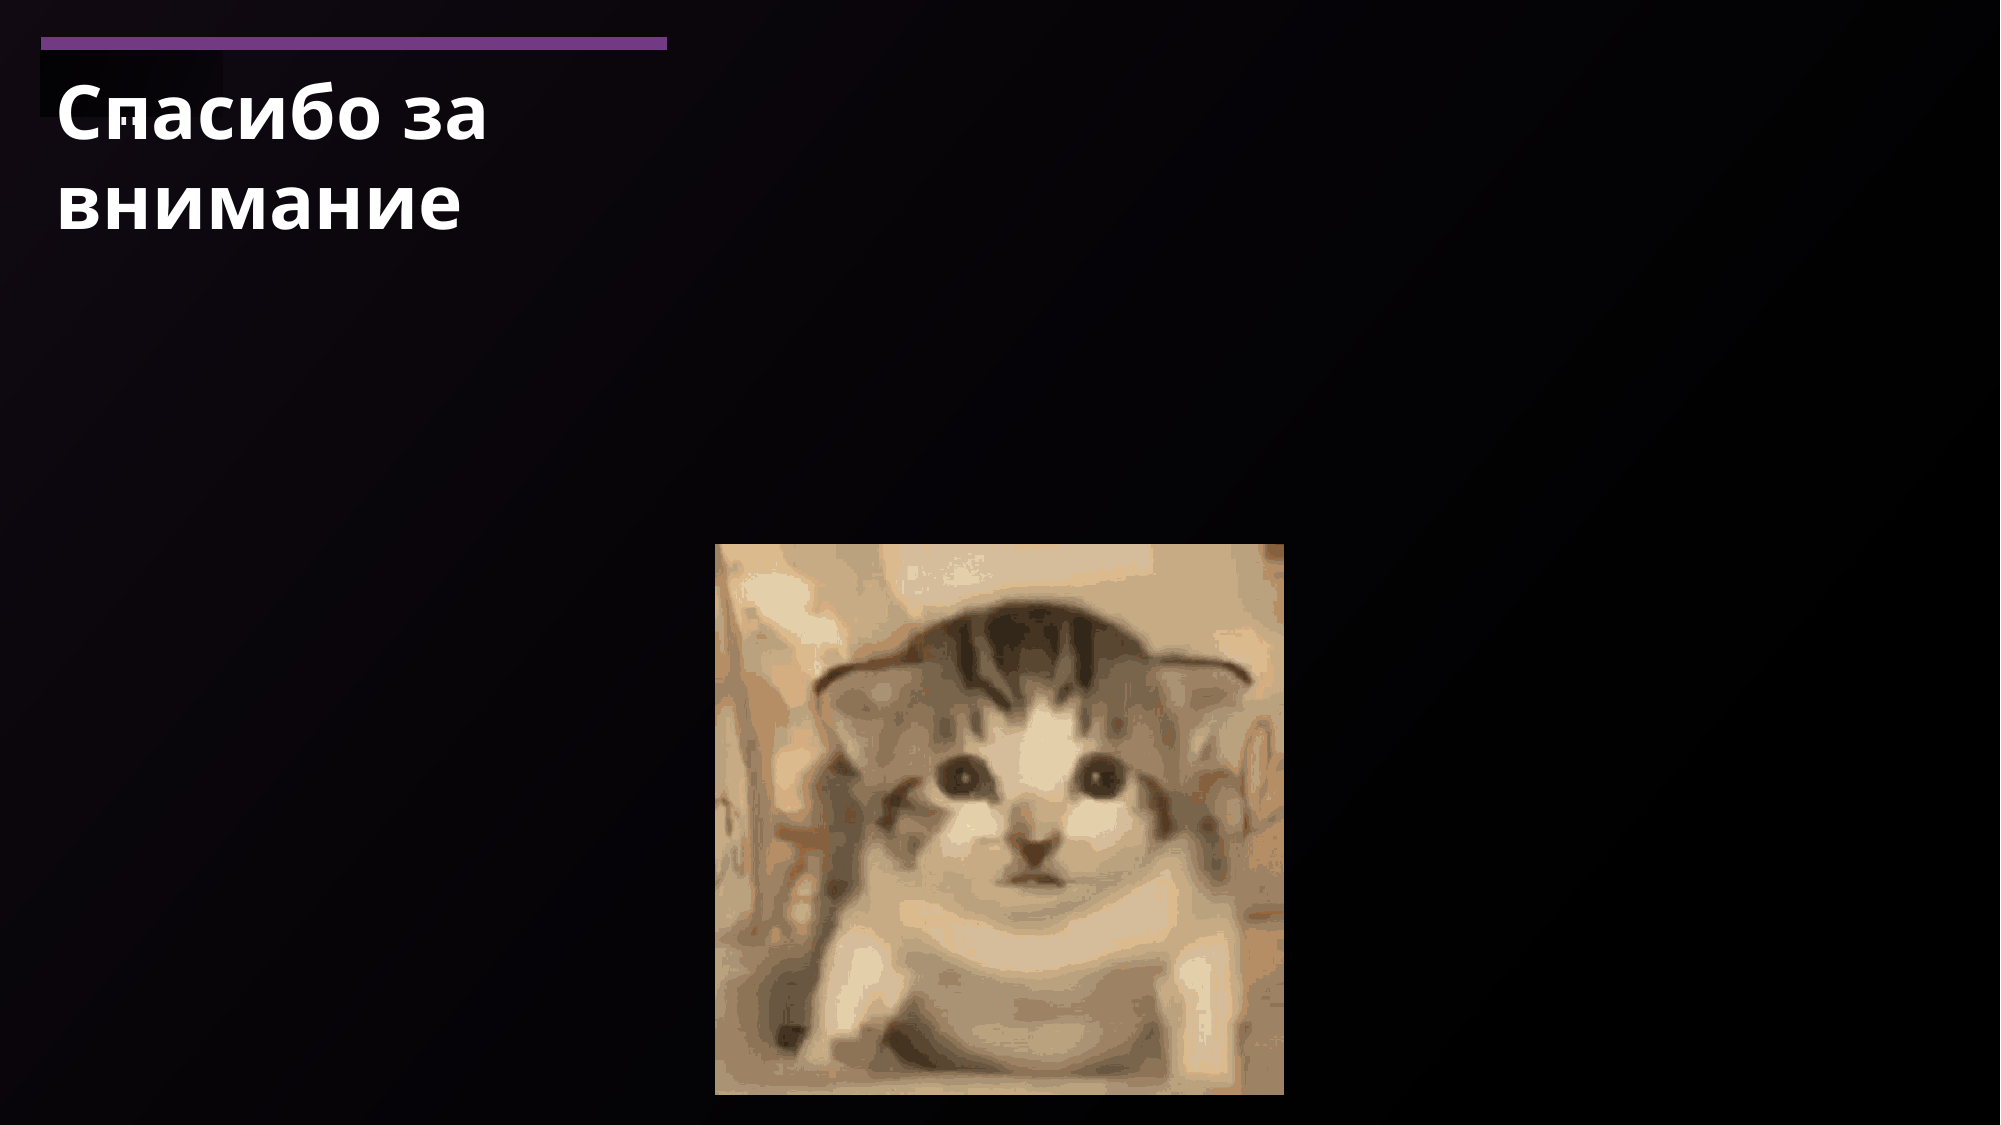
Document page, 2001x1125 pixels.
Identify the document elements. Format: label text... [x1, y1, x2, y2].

text_box Спасибо за внимание [40, 57, 799, 252]
picture [40, 38, 223, 43]
picture [40, 44, 223, 117]
picture [715, 544, 1285, 1095]
